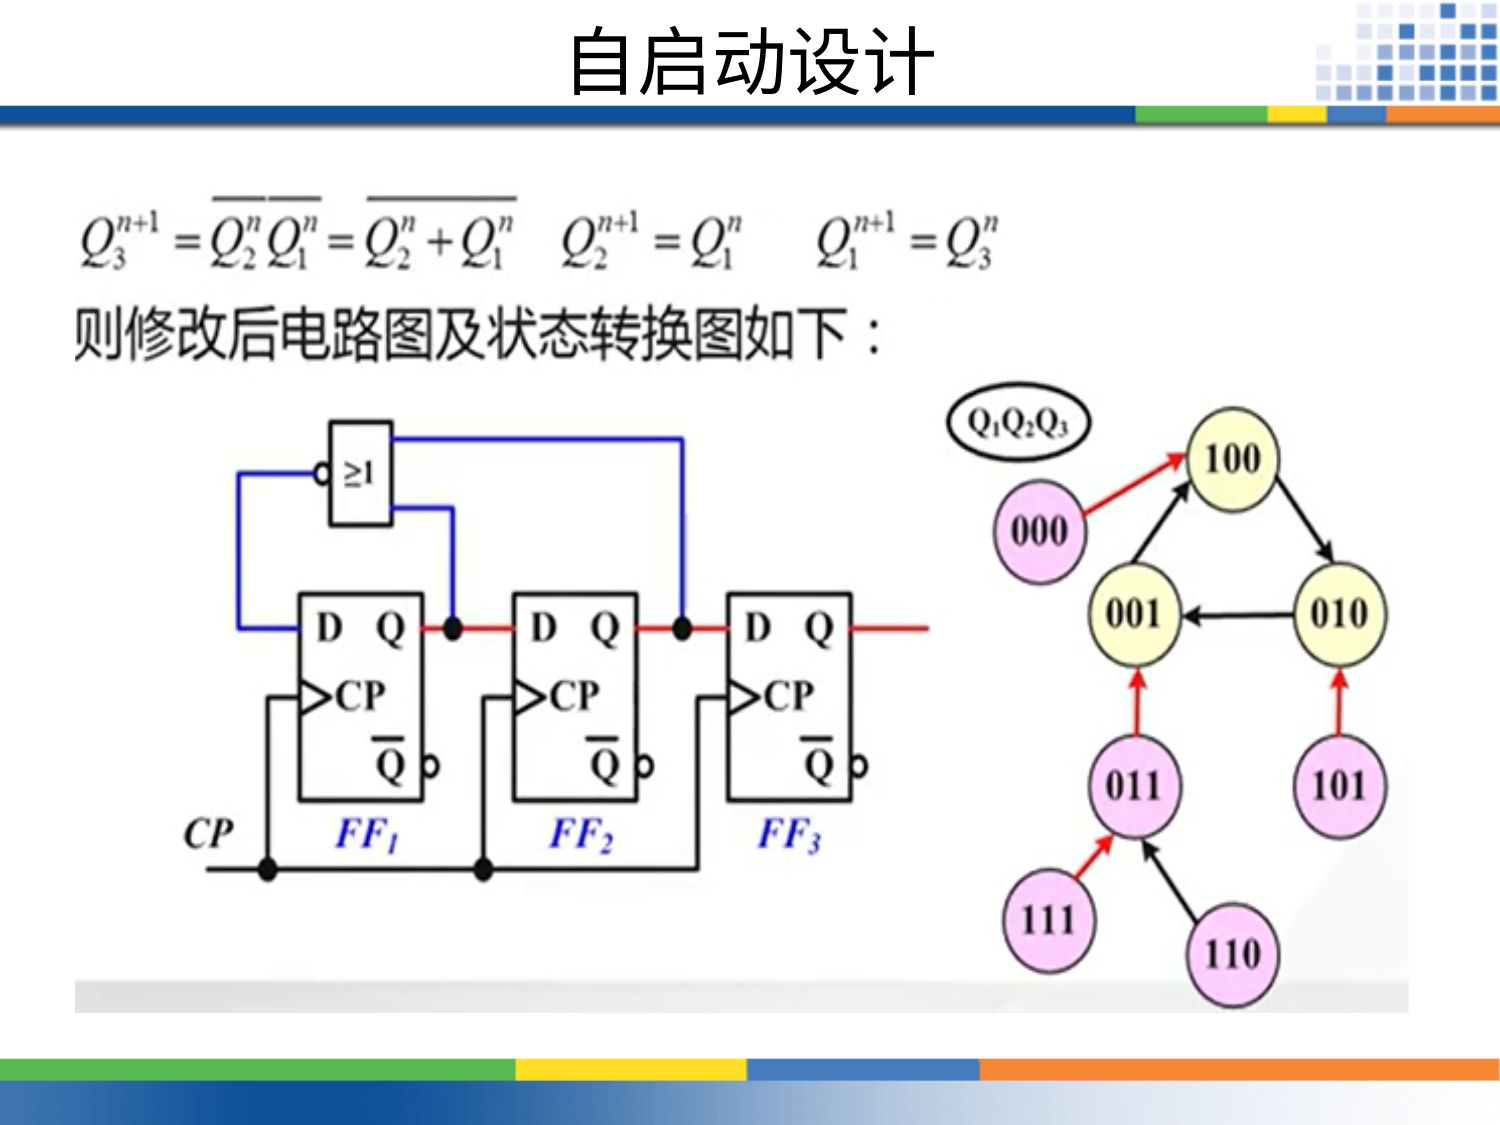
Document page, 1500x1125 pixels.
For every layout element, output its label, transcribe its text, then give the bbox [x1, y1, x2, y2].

title 自启动设计 [74, 0, 1426, 120]
picture [0, 0, 1500, 1125]
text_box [74, 185, 1409, 1013]
